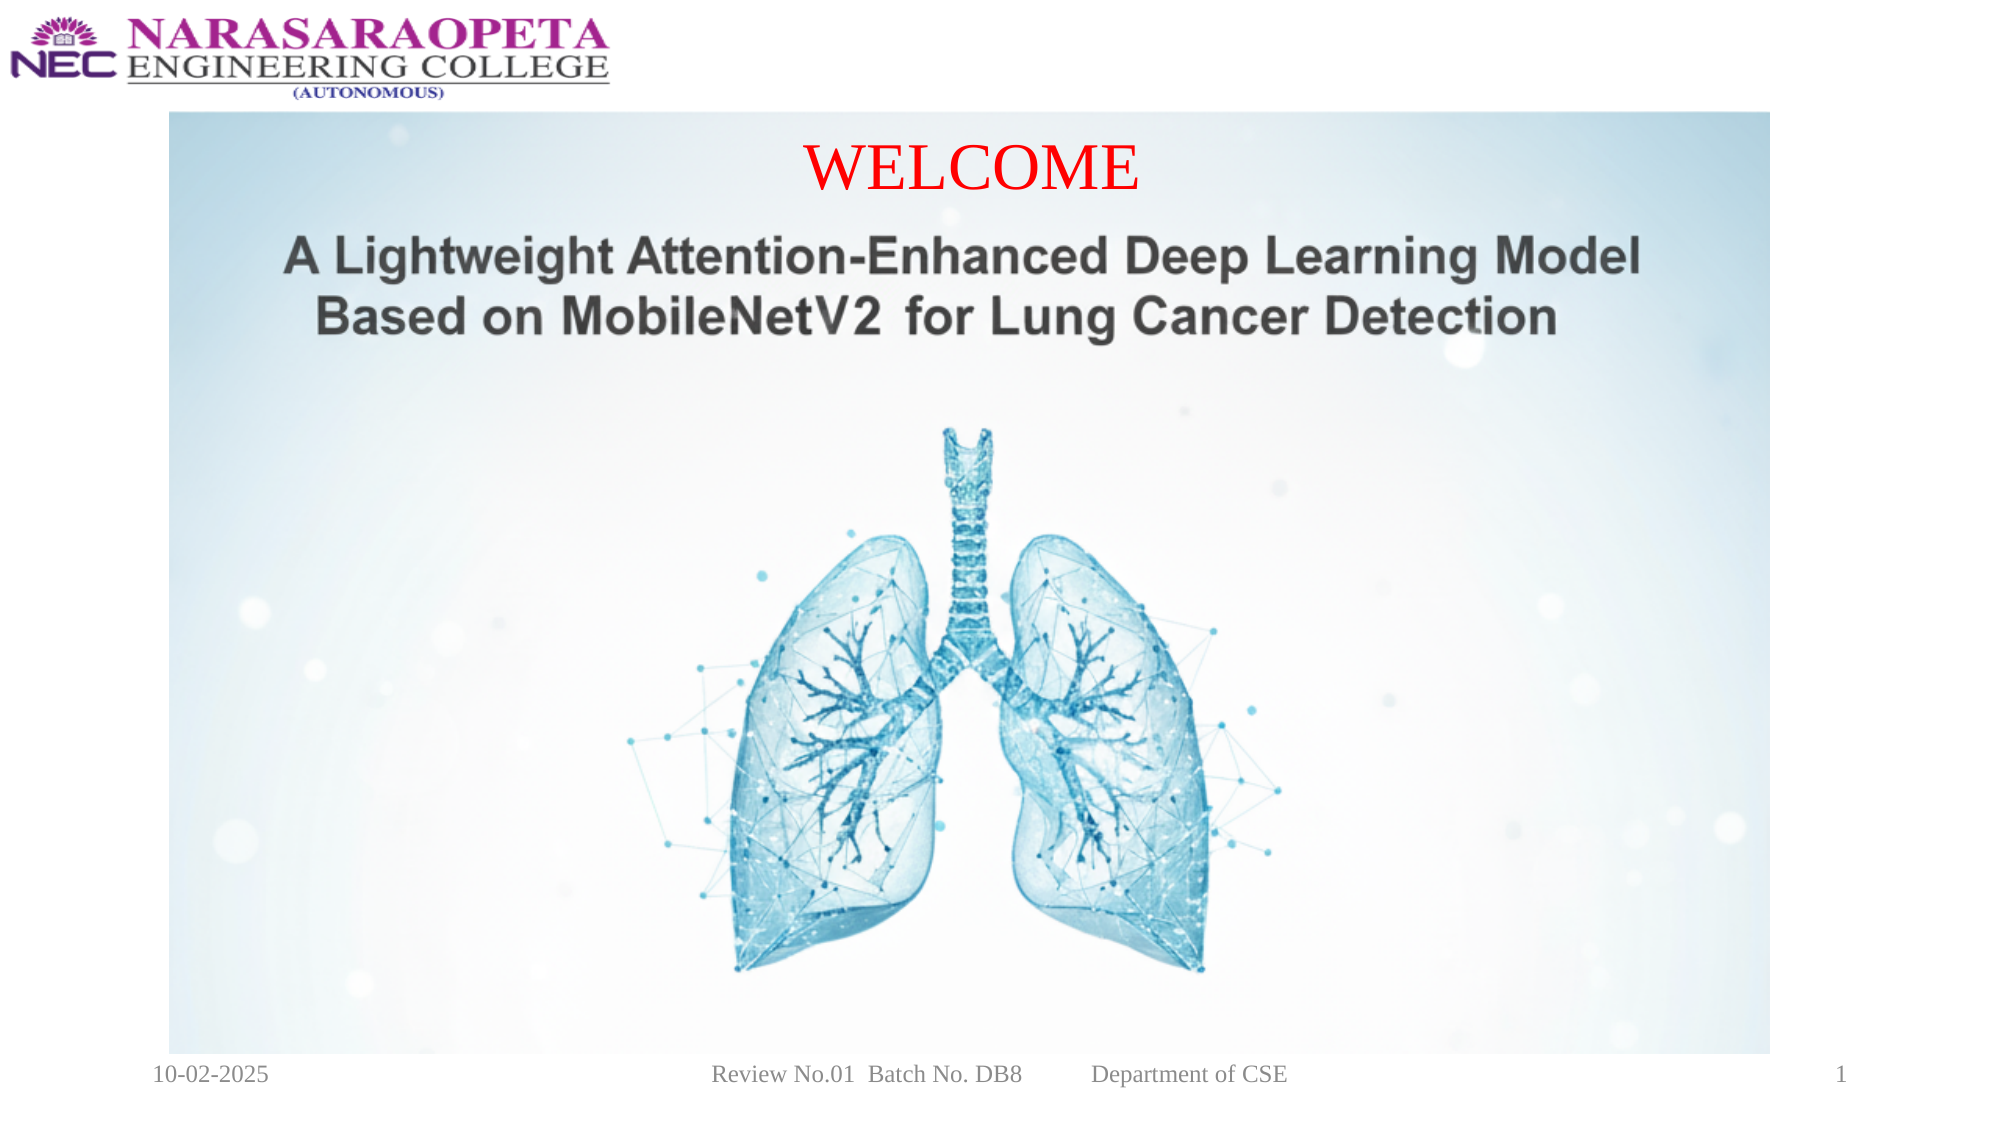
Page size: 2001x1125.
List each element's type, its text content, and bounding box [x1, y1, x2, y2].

picture [0, 10, 618, 106]
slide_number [137, 1042, 588, 1103]
picture [169, 111, 1770, 1054]
slide_number 1 [1412, 1042, 1863, 1103]
footer Review No.01 Batch No. DB8 Department of CSE [662, 1054, 1338, 1103]
